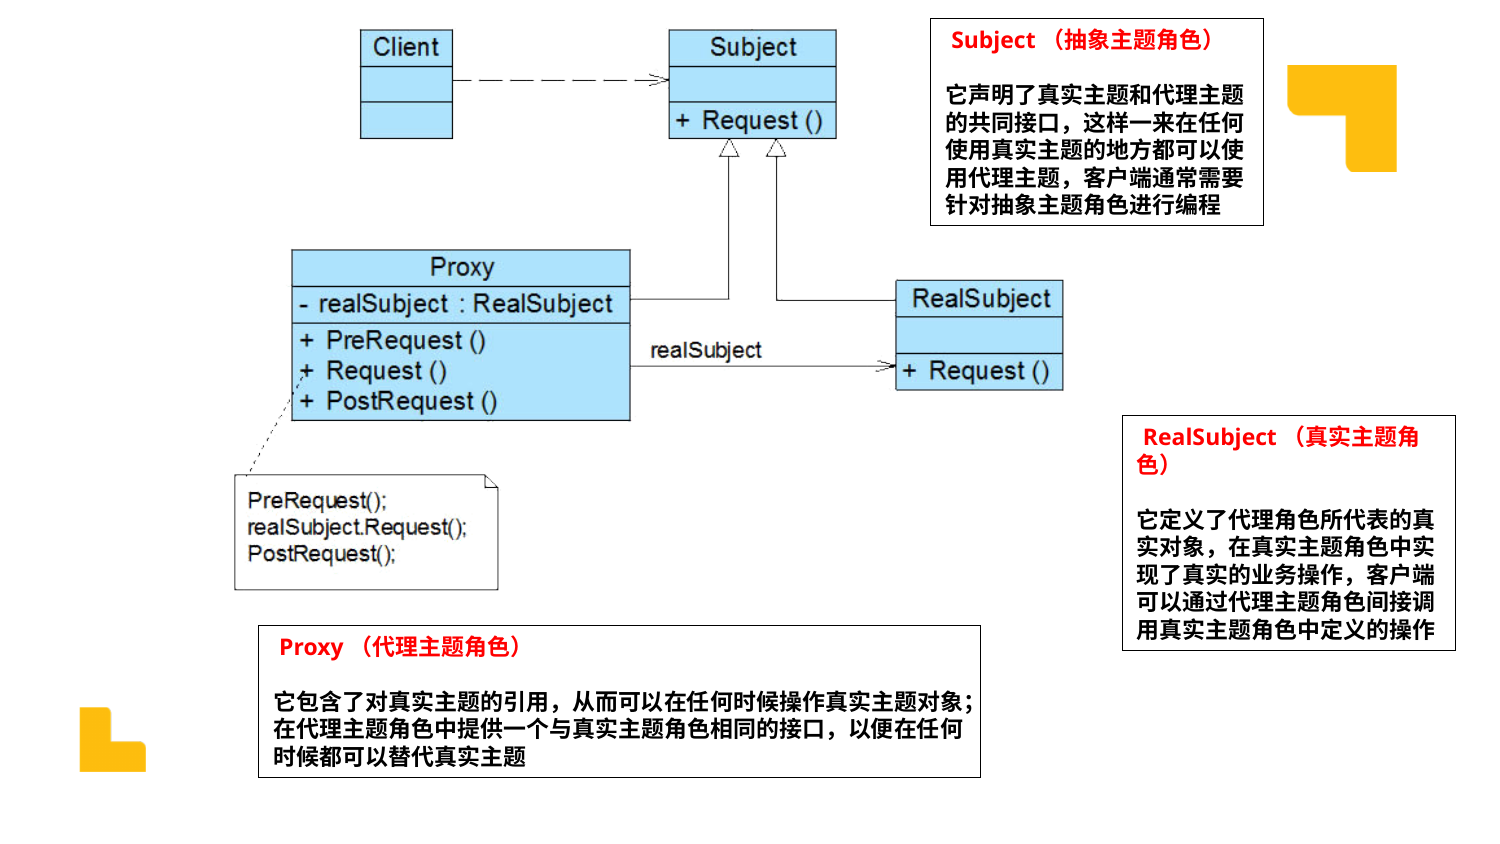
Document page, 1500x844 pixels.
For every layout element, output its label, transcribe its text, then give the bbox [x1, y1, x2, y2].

picture [224, 18, 1069, 602]
text_box Proxy（代理主题角色） 它包含了对真实主题的引用，从而可以在任何时候操作真实主题对象；在代理主题角色中提供一个与真实主题角色相同的接口，以便在任何时候都可以替代真实主题 [258, 625, 981, 778]
text_box Subject（抽象主题角色） 它声明了真实主题和代理主题的共同接口，这样一来在任何使用真实主题的地方都可以使用代理主题，客户端通常需要针对抽象主题角色进行编程 [1069, 18, 1264, 226]
picture [1287, 65, 1397, 172]
text_box RealSubject（真实主题角色） 它定义了代理角色所代表的真实对象，在真实主题角色中实现了真实的业务操作，客户端可以通过代理主题角色间接调用真实主题角色中定义的操作 [1122, 415, 1456, 651]
picture [80, 708, 145, 771]
